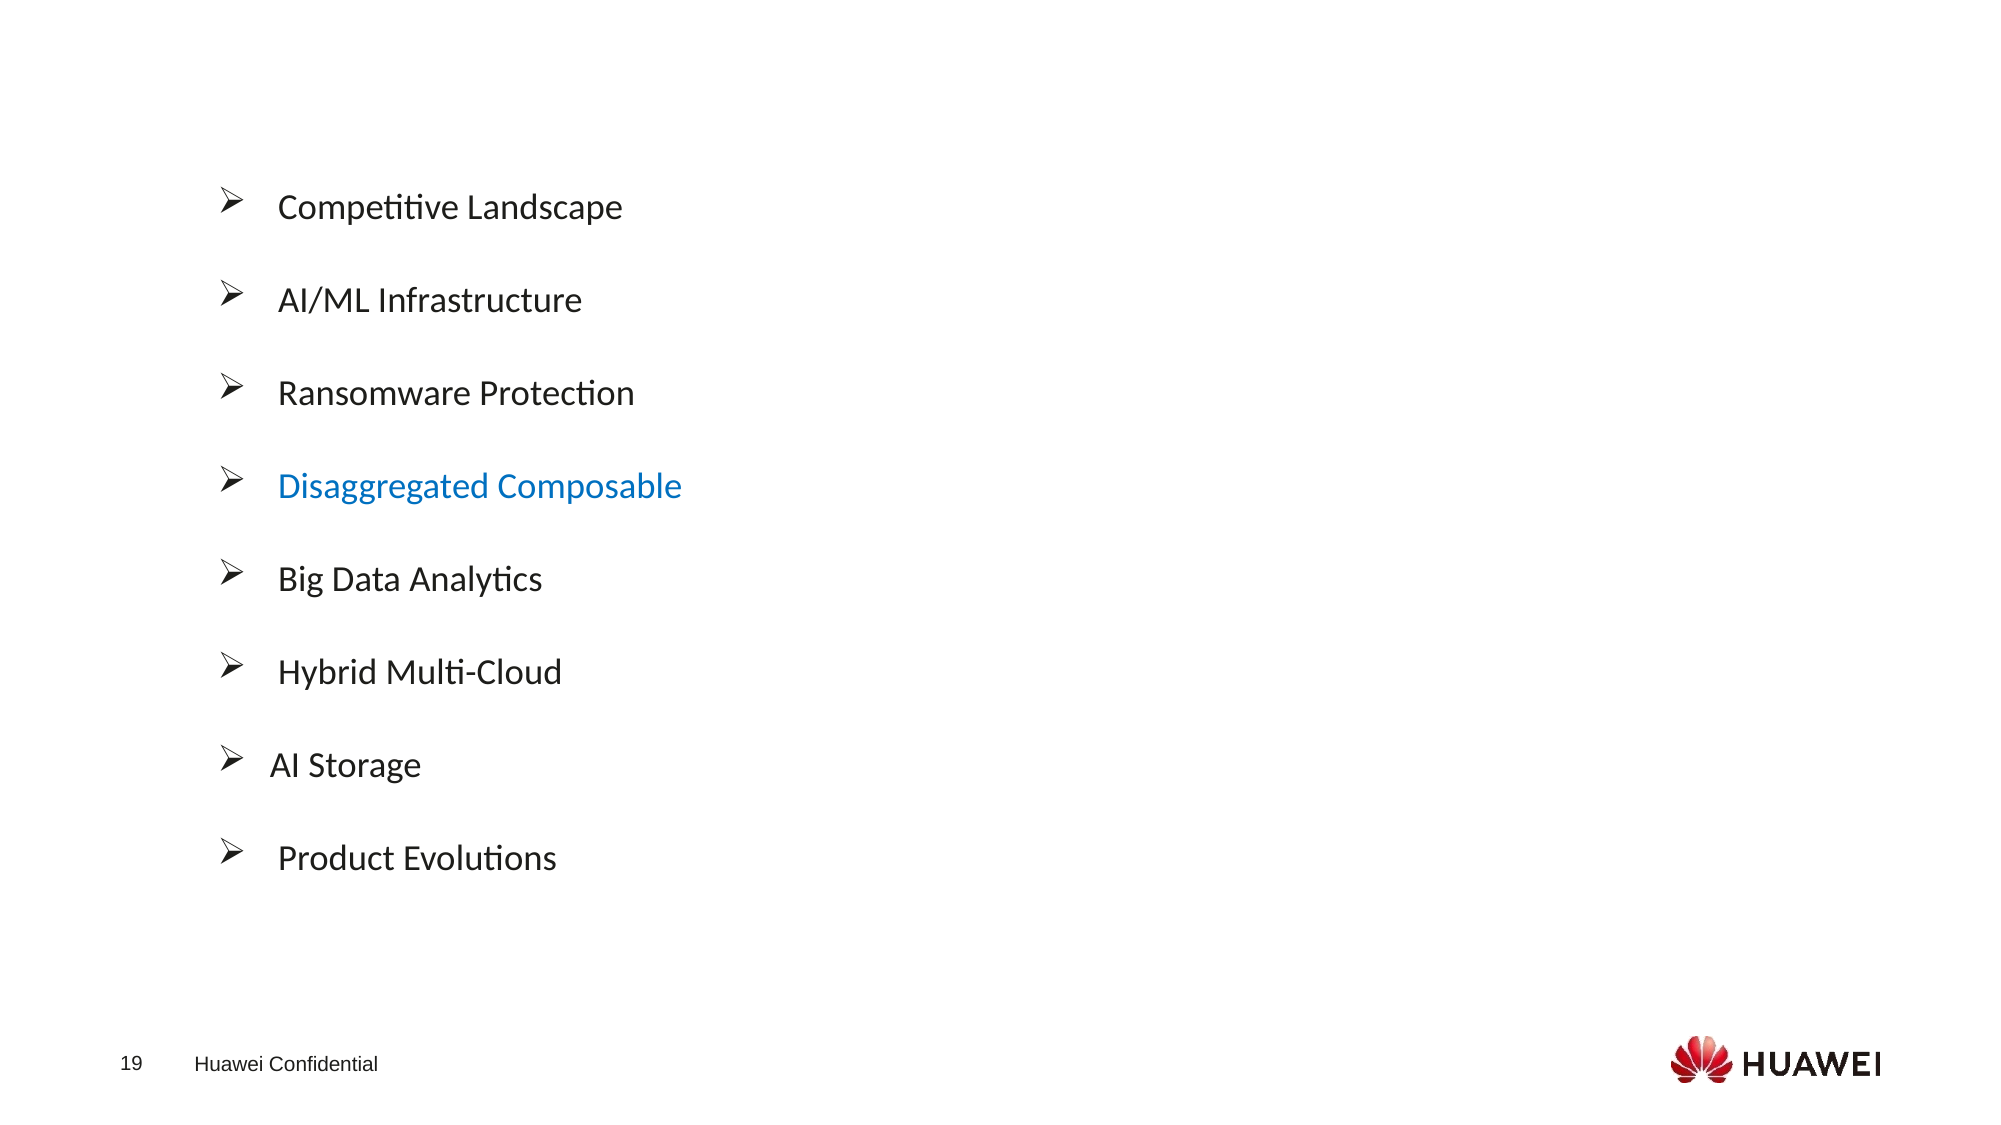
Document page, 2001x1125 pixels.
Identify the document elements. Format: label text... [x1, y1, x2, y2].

picture [1671, 1036, 1880, 1083]
list Competitive Landscape AI/ML Infrastructure Ransomware Protection Disaggregated Composable Big Data Analytics Hybrid Multi-Cloud AI Storage Product Evolutions [137, 175, 1863, 887]
